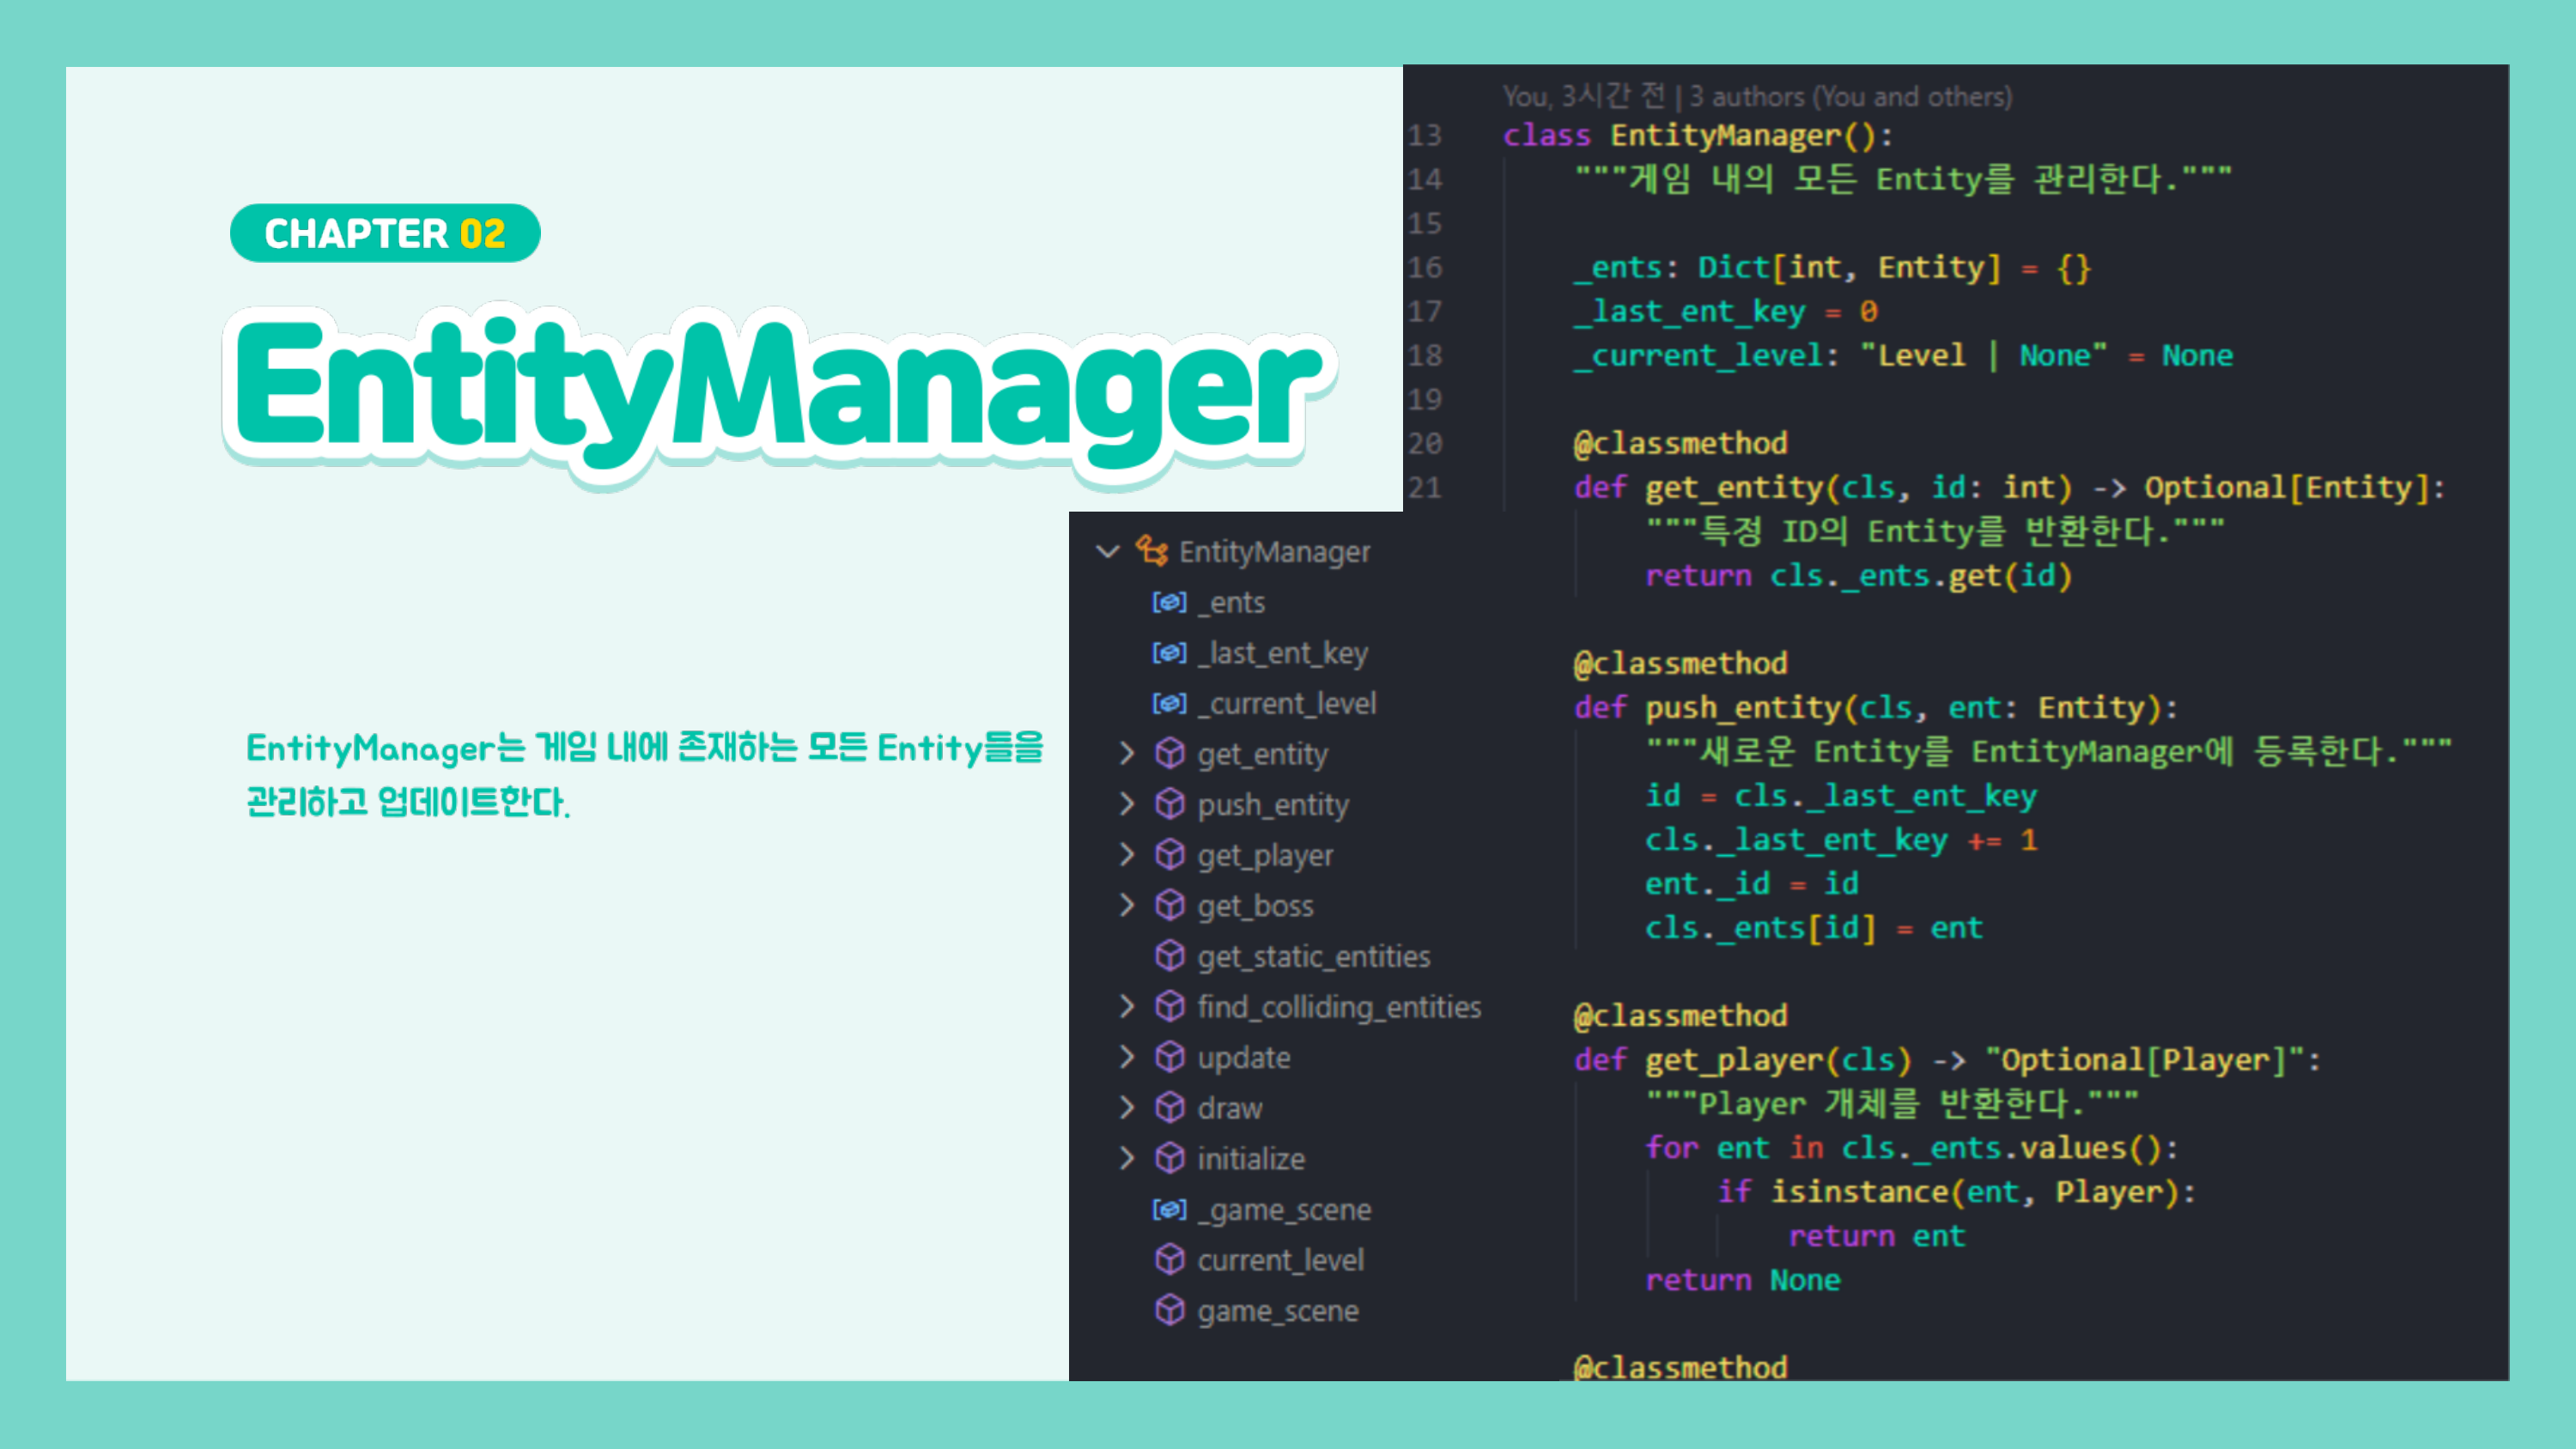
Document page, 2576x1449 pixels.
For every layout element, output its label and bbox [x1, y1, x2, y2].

text_box [1402, 64, 2510, 1381]
text_box [1068, 512, 1559, 1382]
text_box [65, 1091, 1064, 1382]
picture [30, 51, 1922, 1087]
